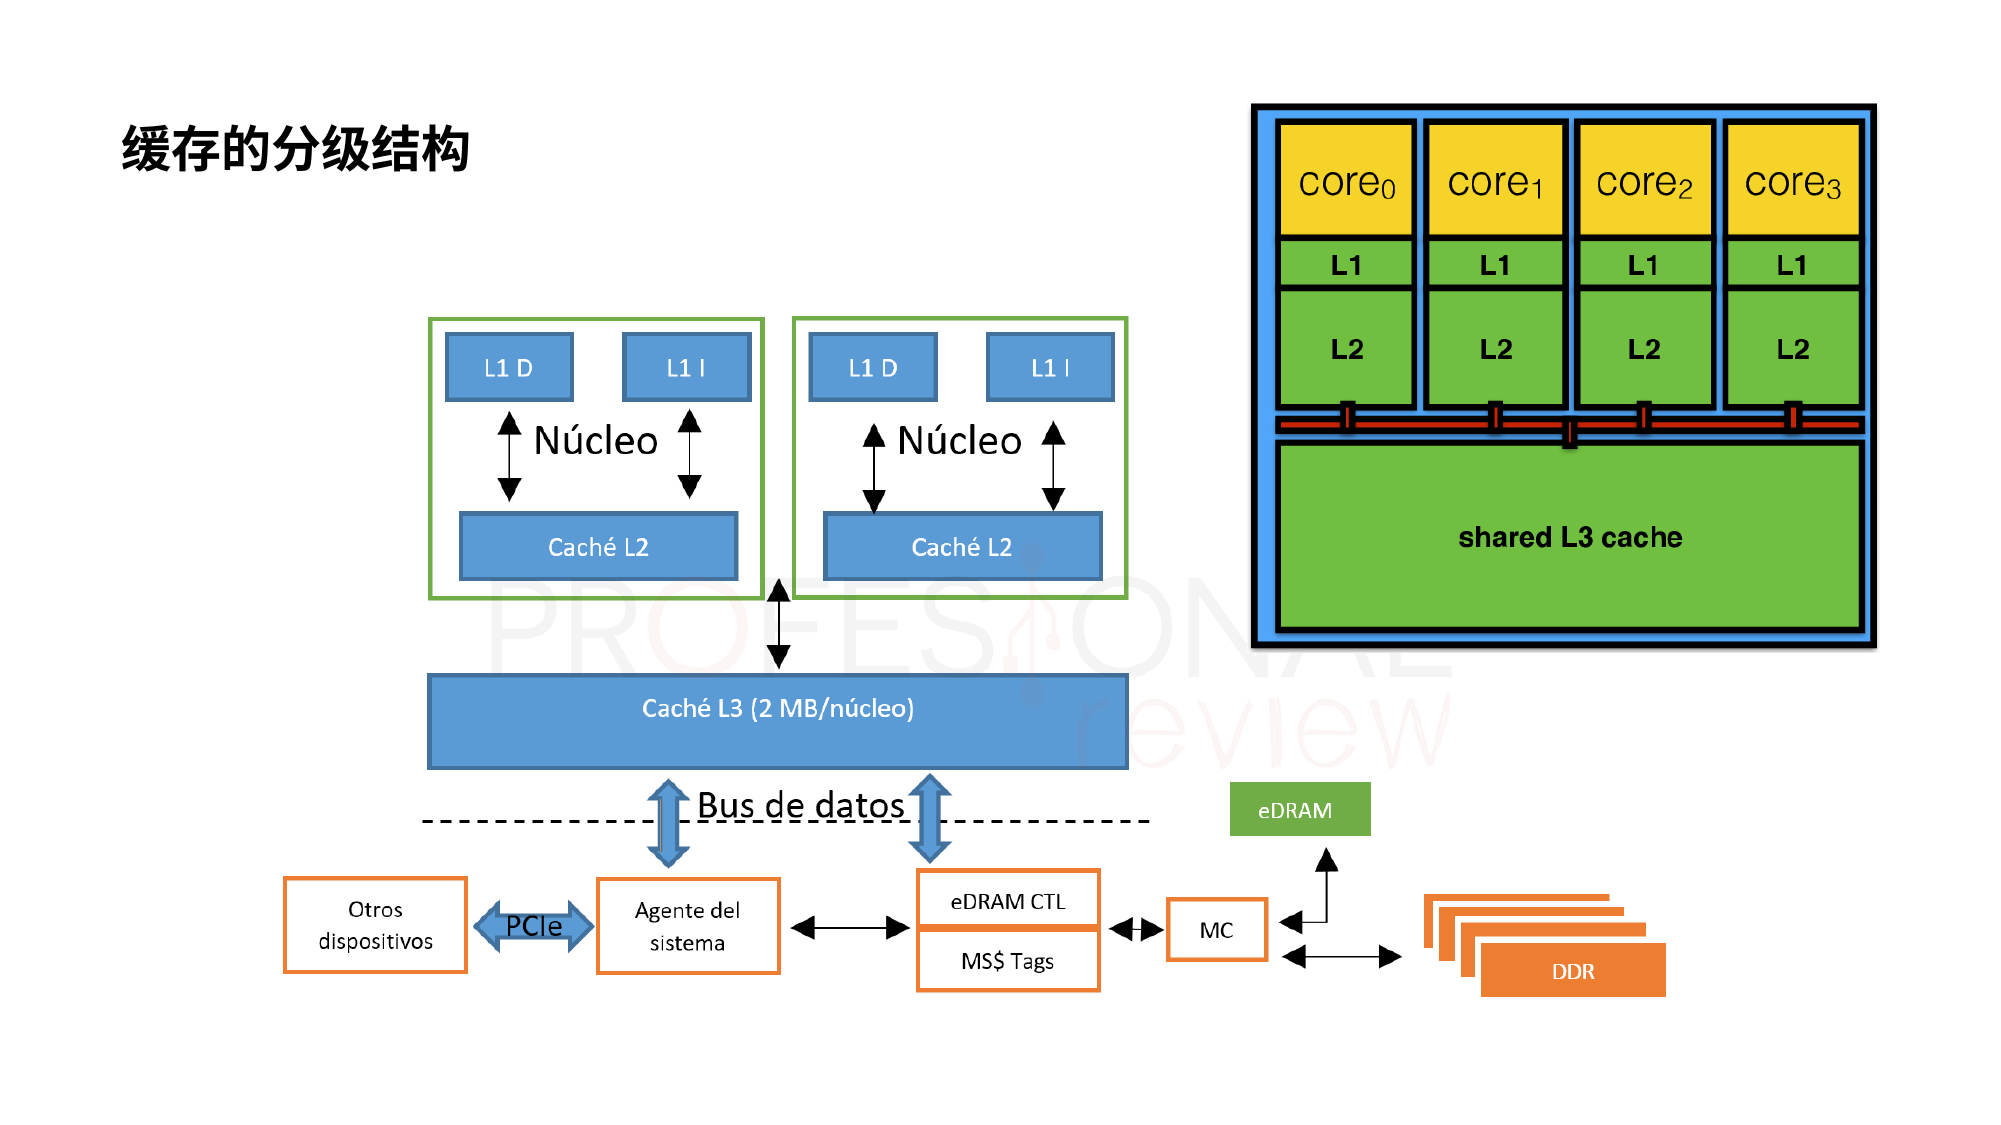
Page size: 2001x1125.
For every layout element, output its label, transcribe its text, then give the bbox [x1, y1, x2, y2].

title 缓存的分级结构 [106, 42, 1832, 260]
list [258, 299, 1679, 1014]
picture [1246, 99, 1880, 653]
